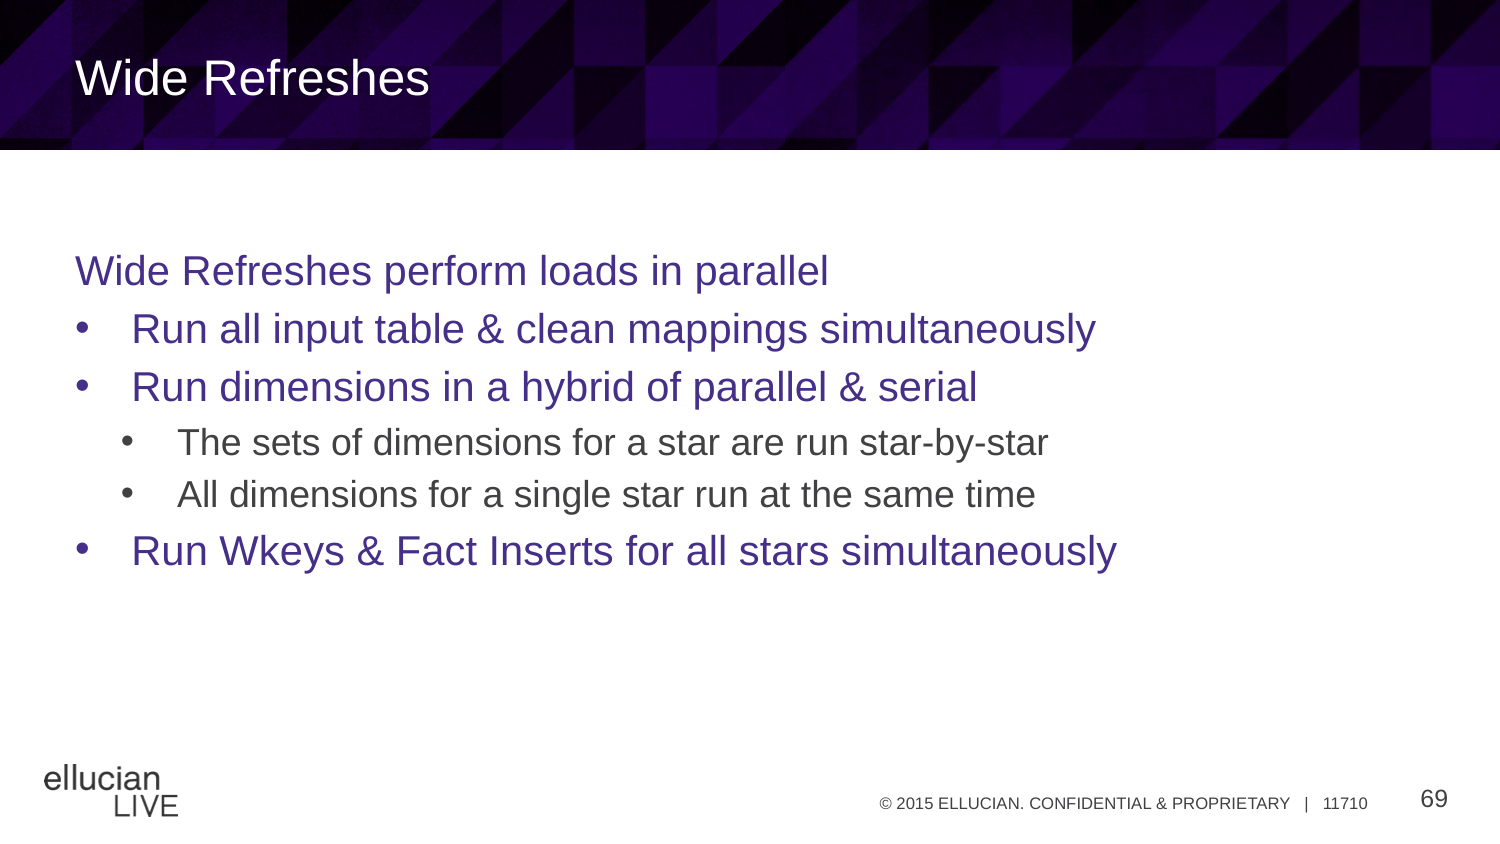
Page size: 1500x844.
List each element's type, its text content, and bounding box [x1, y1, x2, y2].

picture [0, 0, 1500, 150]
picture [44, 764, 178, 817]
list Wide Refreshes perform loads in parallel Run all input table & clean mappings simultaneously Run dimensions in a hybrid of parallel & serial The sets of dimensions for a star are run star-by-star All dimensions for a single star run at the same time Run Wkeys & Fact Inserts for all stars simultaneously [75, 185, 1369, 721]
title Wide Refreshes [75, 4, 1369, 146]
